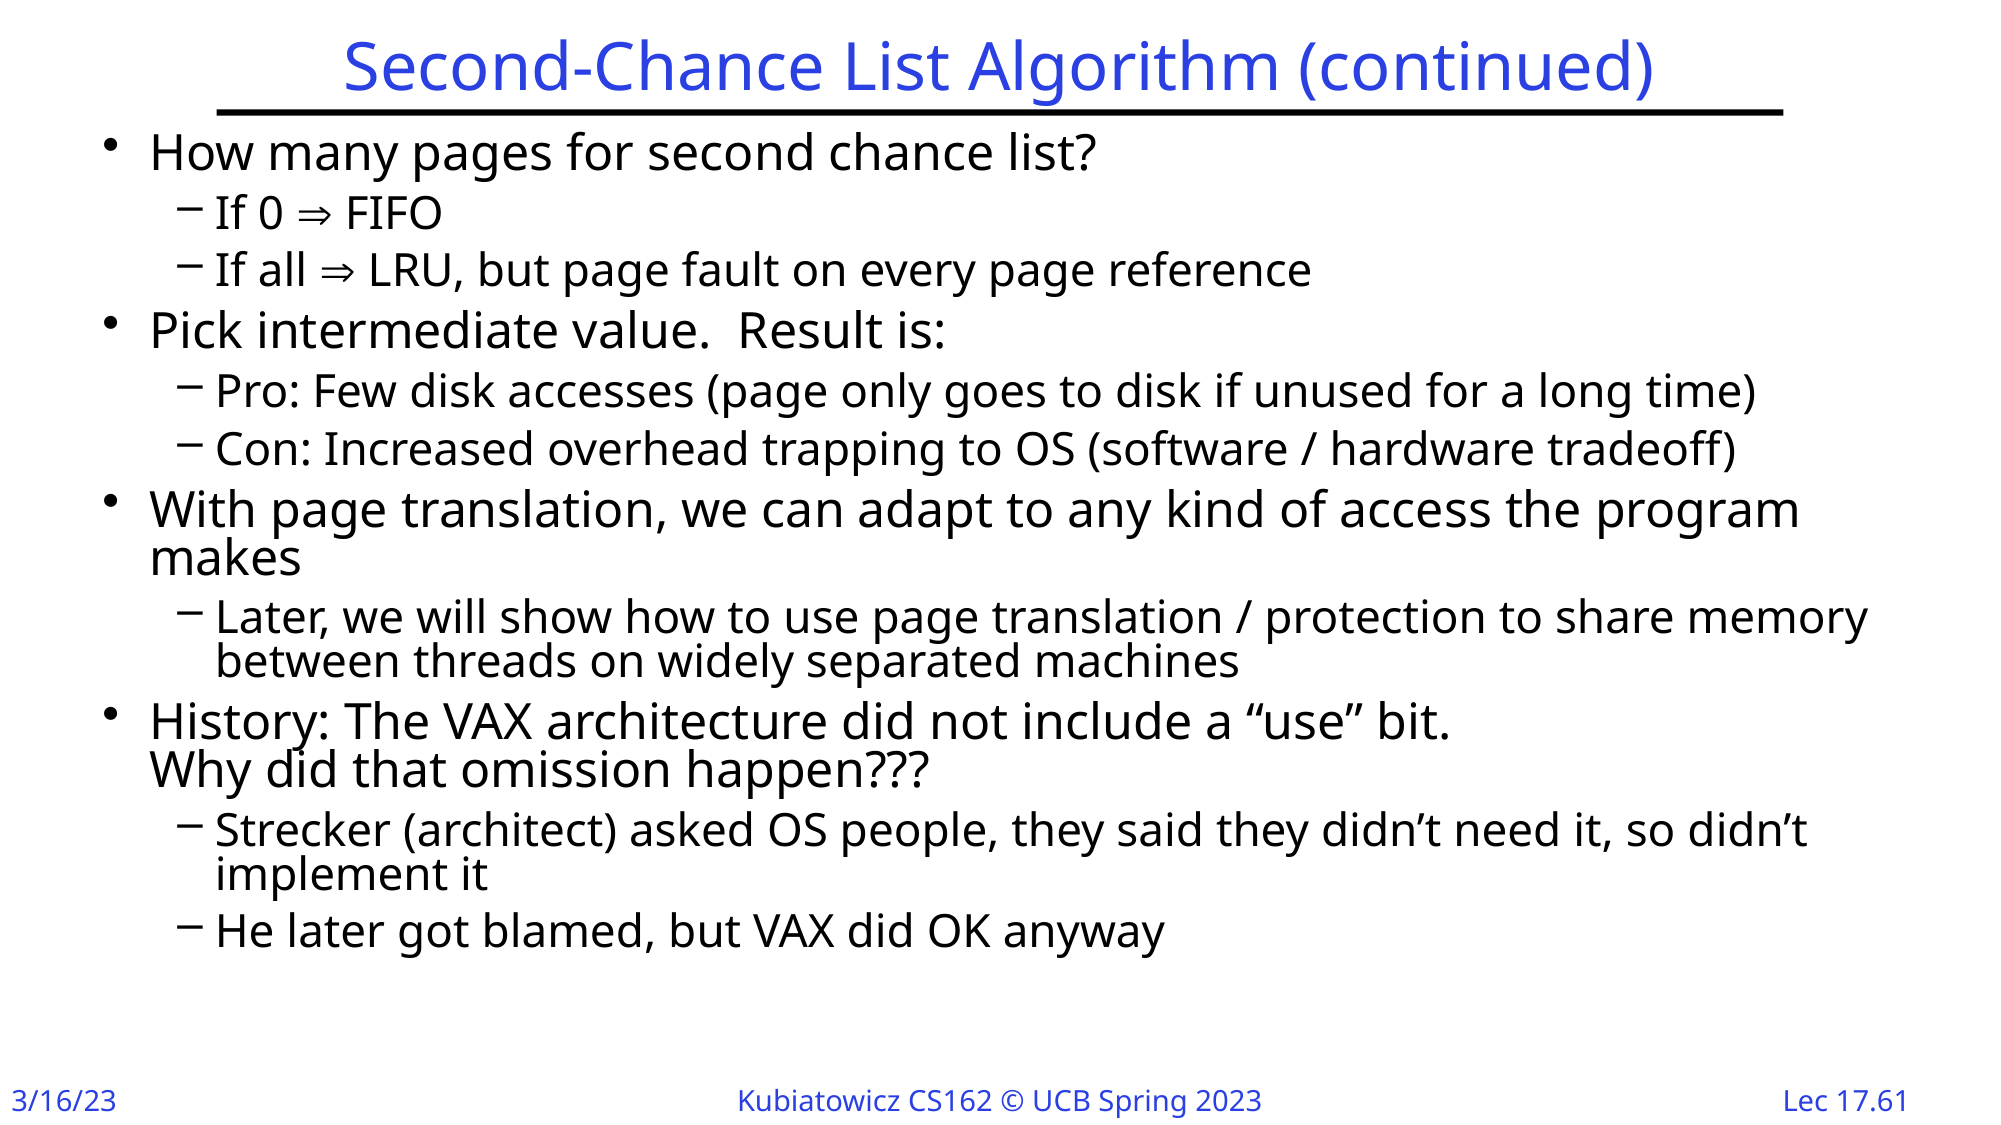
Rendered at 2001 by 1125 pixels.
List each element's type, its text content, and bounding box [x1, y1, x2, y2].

list How many pages for second chance list? If 0  FIFO If all  LRU, but page fault on every page reference Pick intermediate value. Result is: Pro: Few disk accesses (page only goes to disk if unused for a long time) Con: Increased overhead trapping to OS (software / hardware tradeoff) With page translation, we can adapt to any kind of access the program makes Later, we will show how to use page translation / protection to share memory between threads on widely separated machines History: The VAX architecture did not include a “use” bit. Why did that omission happen??? Strecker (architect) asked OS people, they said they didn’t need it, so didn’t implement it He later got blamed, but VAX did OK anyway [87, 125, 1925, 1075]
title Second-Chance List Algorithm (continued) [275, 24, 1725, 113]
